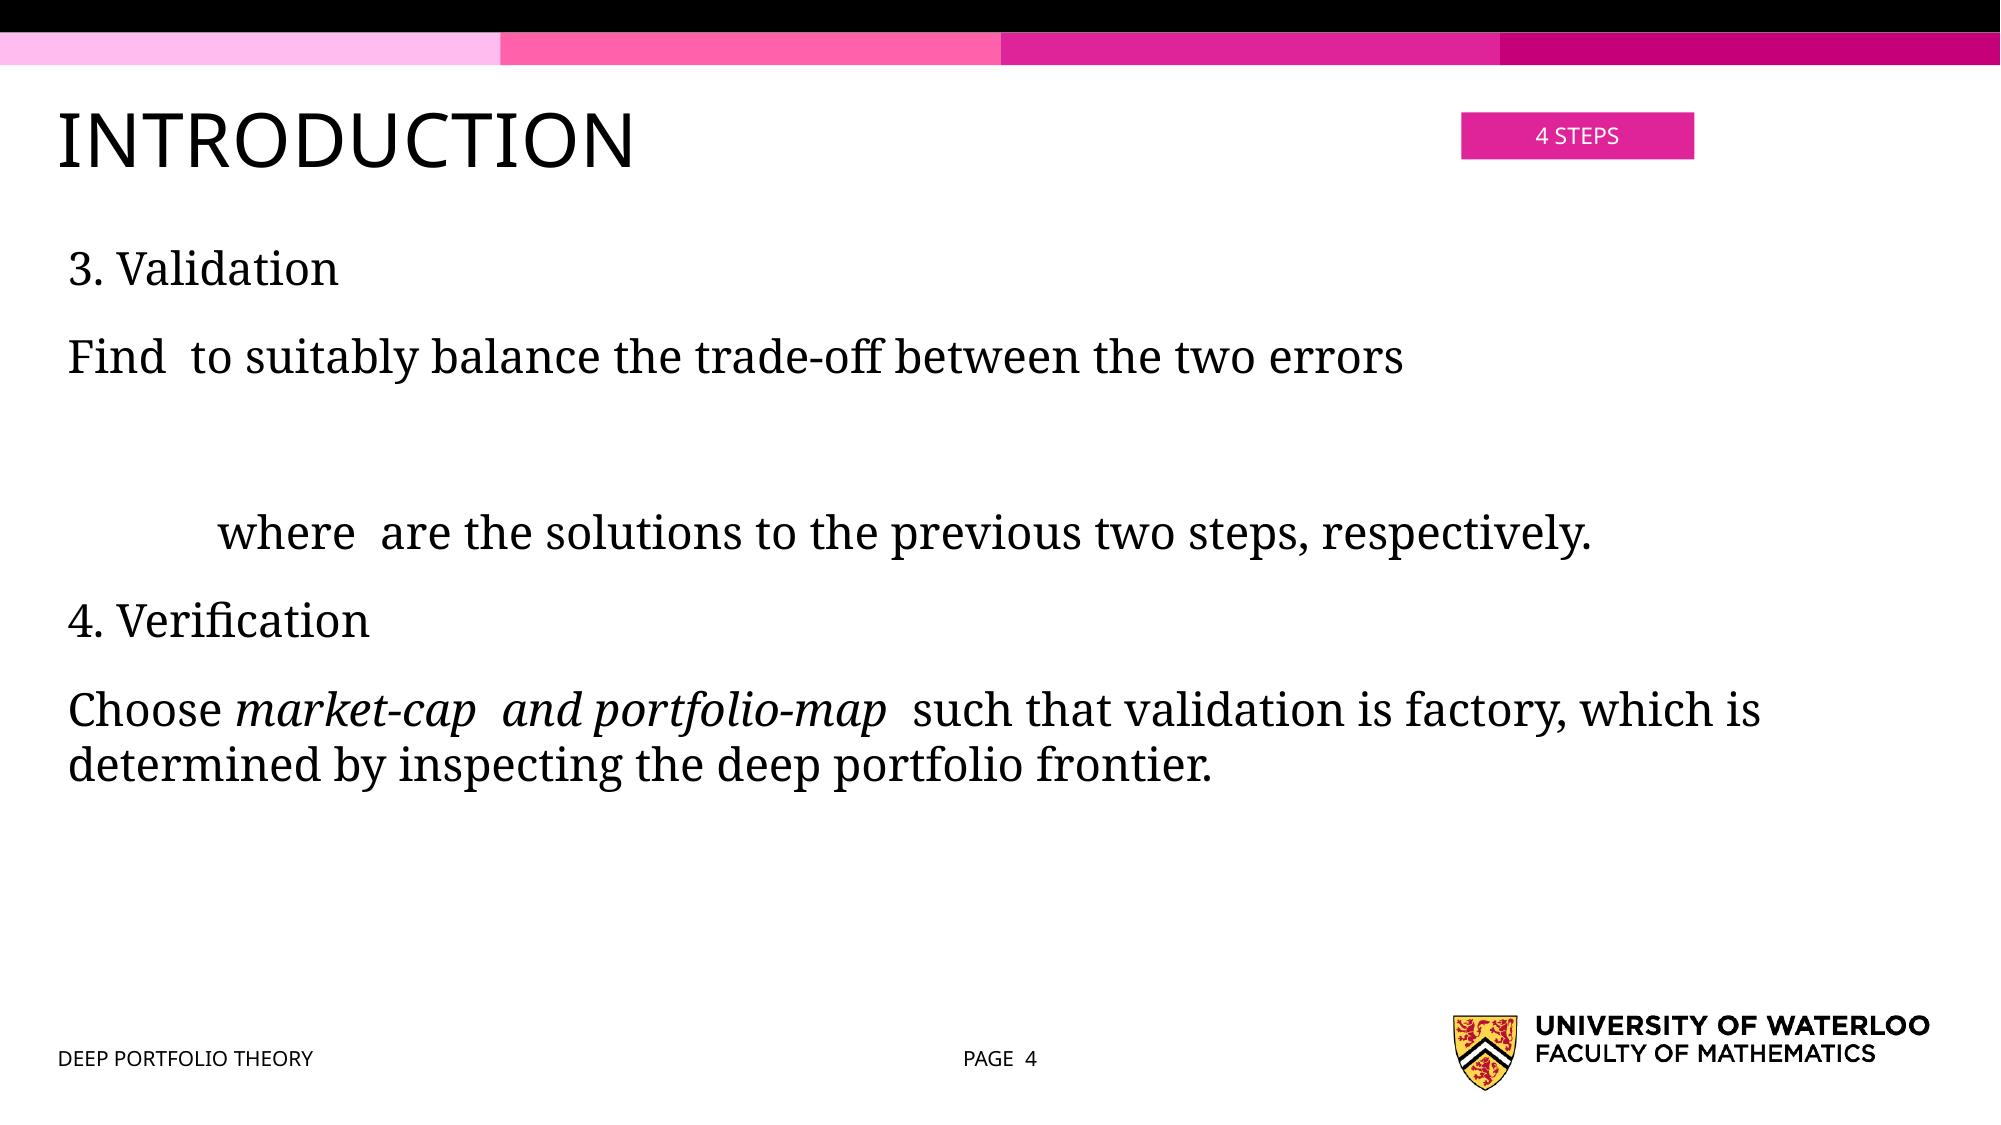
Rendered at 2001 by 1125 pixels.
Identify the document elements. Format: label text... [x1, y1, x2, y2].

picture [1375, 956, 2001, 1125]
title INTRODUCTION [42, 71, 1199, 219]
list 4 STEPS [1461, 112, 1695, 160]
slide_number PAGE 4 [916, 1039, 1084, 1081]
footer DEEP PORTFOLIO THEORY [42, 1039, 900, 1081]
